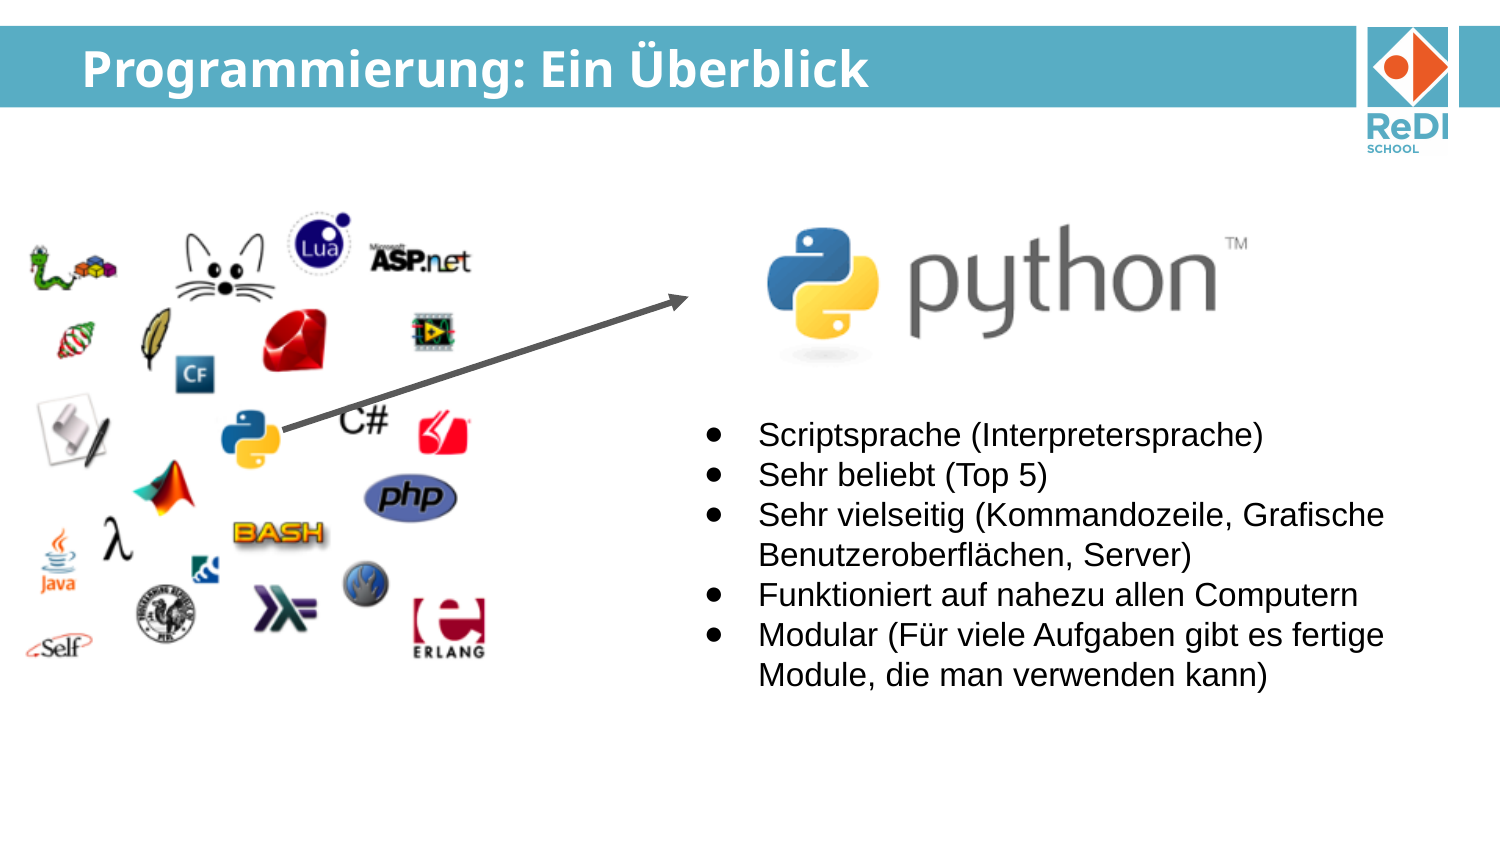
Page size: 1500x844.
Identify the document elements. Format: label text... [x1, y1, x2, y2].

picture [688, 194, 1294, 399]
text_box Programmierung: Ein Überblick [70, 25, 1158, 98]
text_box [282, 296, 689, 431]
text_box [1459, 25, 1500, 108]
picture [24, 194, 494, 671]
picture [1367, 27, 1448, 156]
text_box [1356, 10, 1459, 171]
text_box Scriptsprache (Interpretersprache) Sehr beliebt (Top 5) Sehr vielseitig (Kommandozeile, Grafische Benutzeroberflächen, Server) Funktioniert auf nahezu allen Computern Modular (Für viele Aufgaben gibt es fertige Module, die man verwenden kann) [668, 398, 1439, 708]
text_box [0, 25, 1356, 108]
